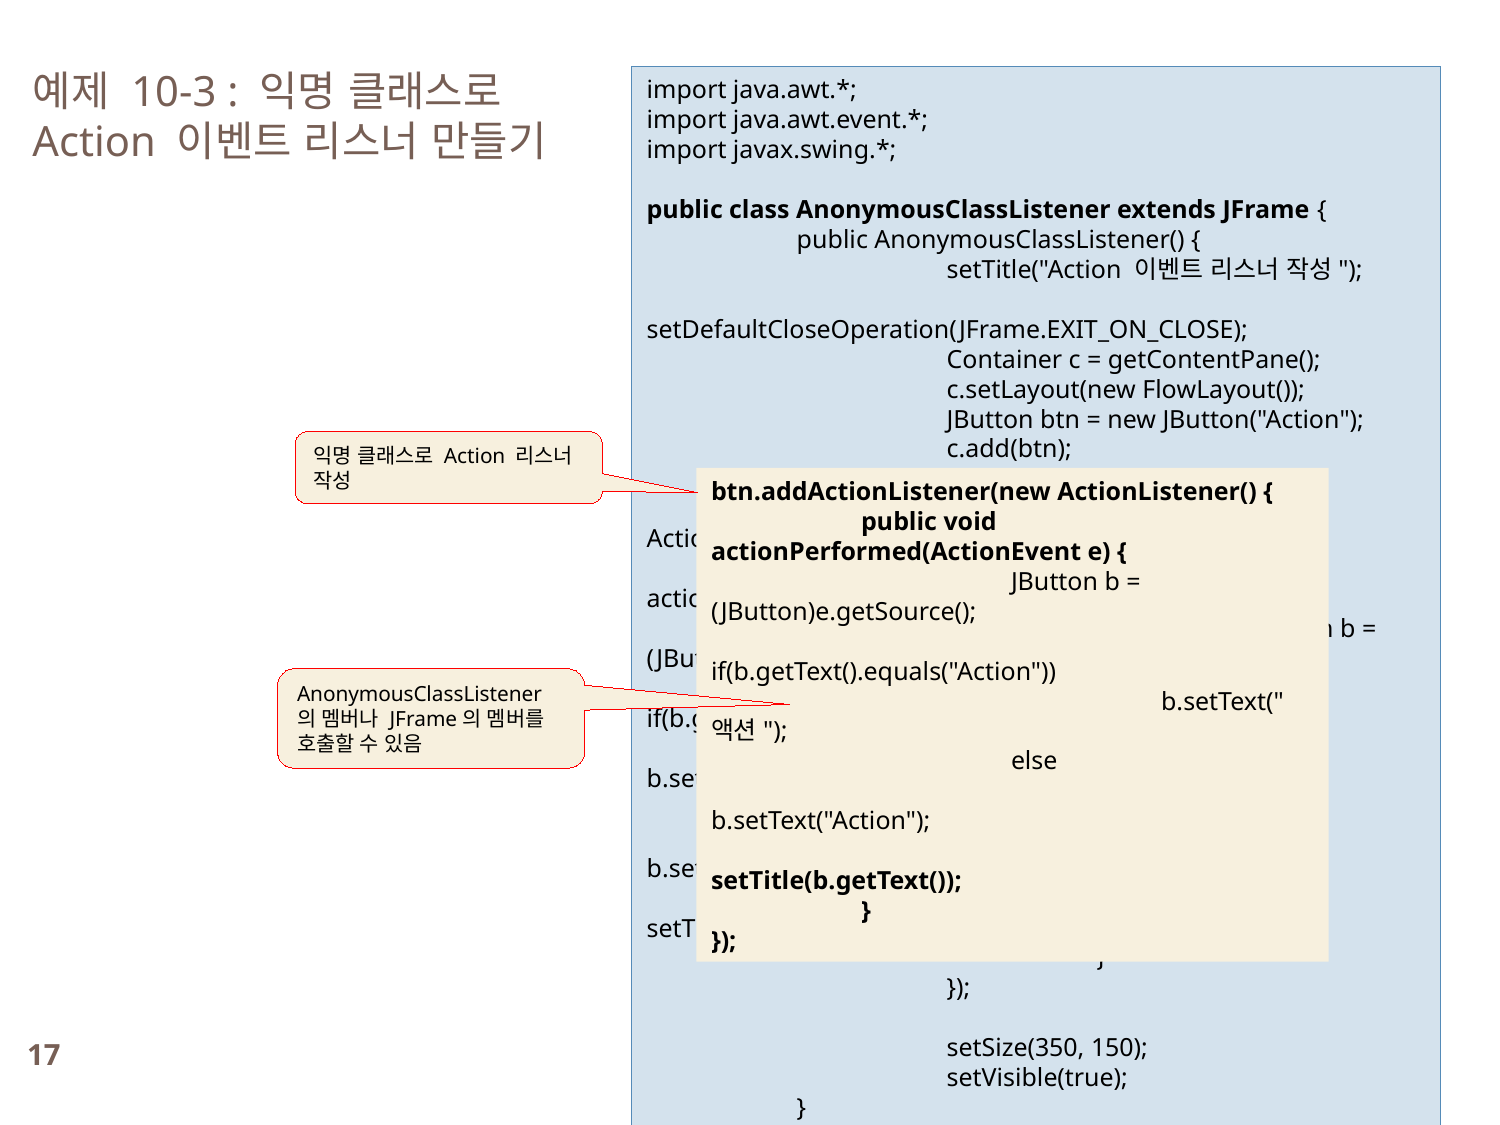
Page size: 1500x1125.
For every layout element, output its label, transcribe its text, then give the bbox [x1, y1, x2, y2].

text_box btn.addActionListener(new ActionListener() { public void actionPerformed(ActionEvent e) { JButton b = (JButton)e.getSource(); if(b.getText().equals("Action")) b.setText("액션"); else b.setText("Action"); setTitle(b.getText()); } }); [696, 467, 1329, 962]
slide_number 17 [0, 1025, 88, 1088]
title 예제 10-3 : 익명 클래스로 Action 이벤트 리스너 만들기 [17, 30, 603, 200]
text_box AnonymousClassListener의 멤버나 JFrame의 멤버를 호출할 수 있음 [277, 668, 790, 769]
text_box 익명 클래스로 Action 리스너 작성 [295, 431, 698, 504]
text_box import java.awt.*; import java.awt.event.*; import javax.swing.*; public class AnonymousClassListener extends JFrame { public AnonymousClassListener() { setTitle("Action 이벤트 리스너 작성"); setDefaultCloseOperation(JFrame.EXIT_ON_CLOSE); Container c = getContentPane(); c.setLayout(new FlowLayout()); JButton btn = new JButton("Action"); c.add(btn); btn.addActionListener(new ActionListener() { public void actionPerformed(ActionEvent e) { JButton b = (JButton)e.getSource(); if(b.getText().equals("Action")) b.setText("액션"); else b.setText("Action"); setTitle(b.getText()); } }); setSize(350, 150); setVisible(true); } public static void main(String [] args) { new AnonymousClassListener(); } } [631, 66, 1441, 1125]
